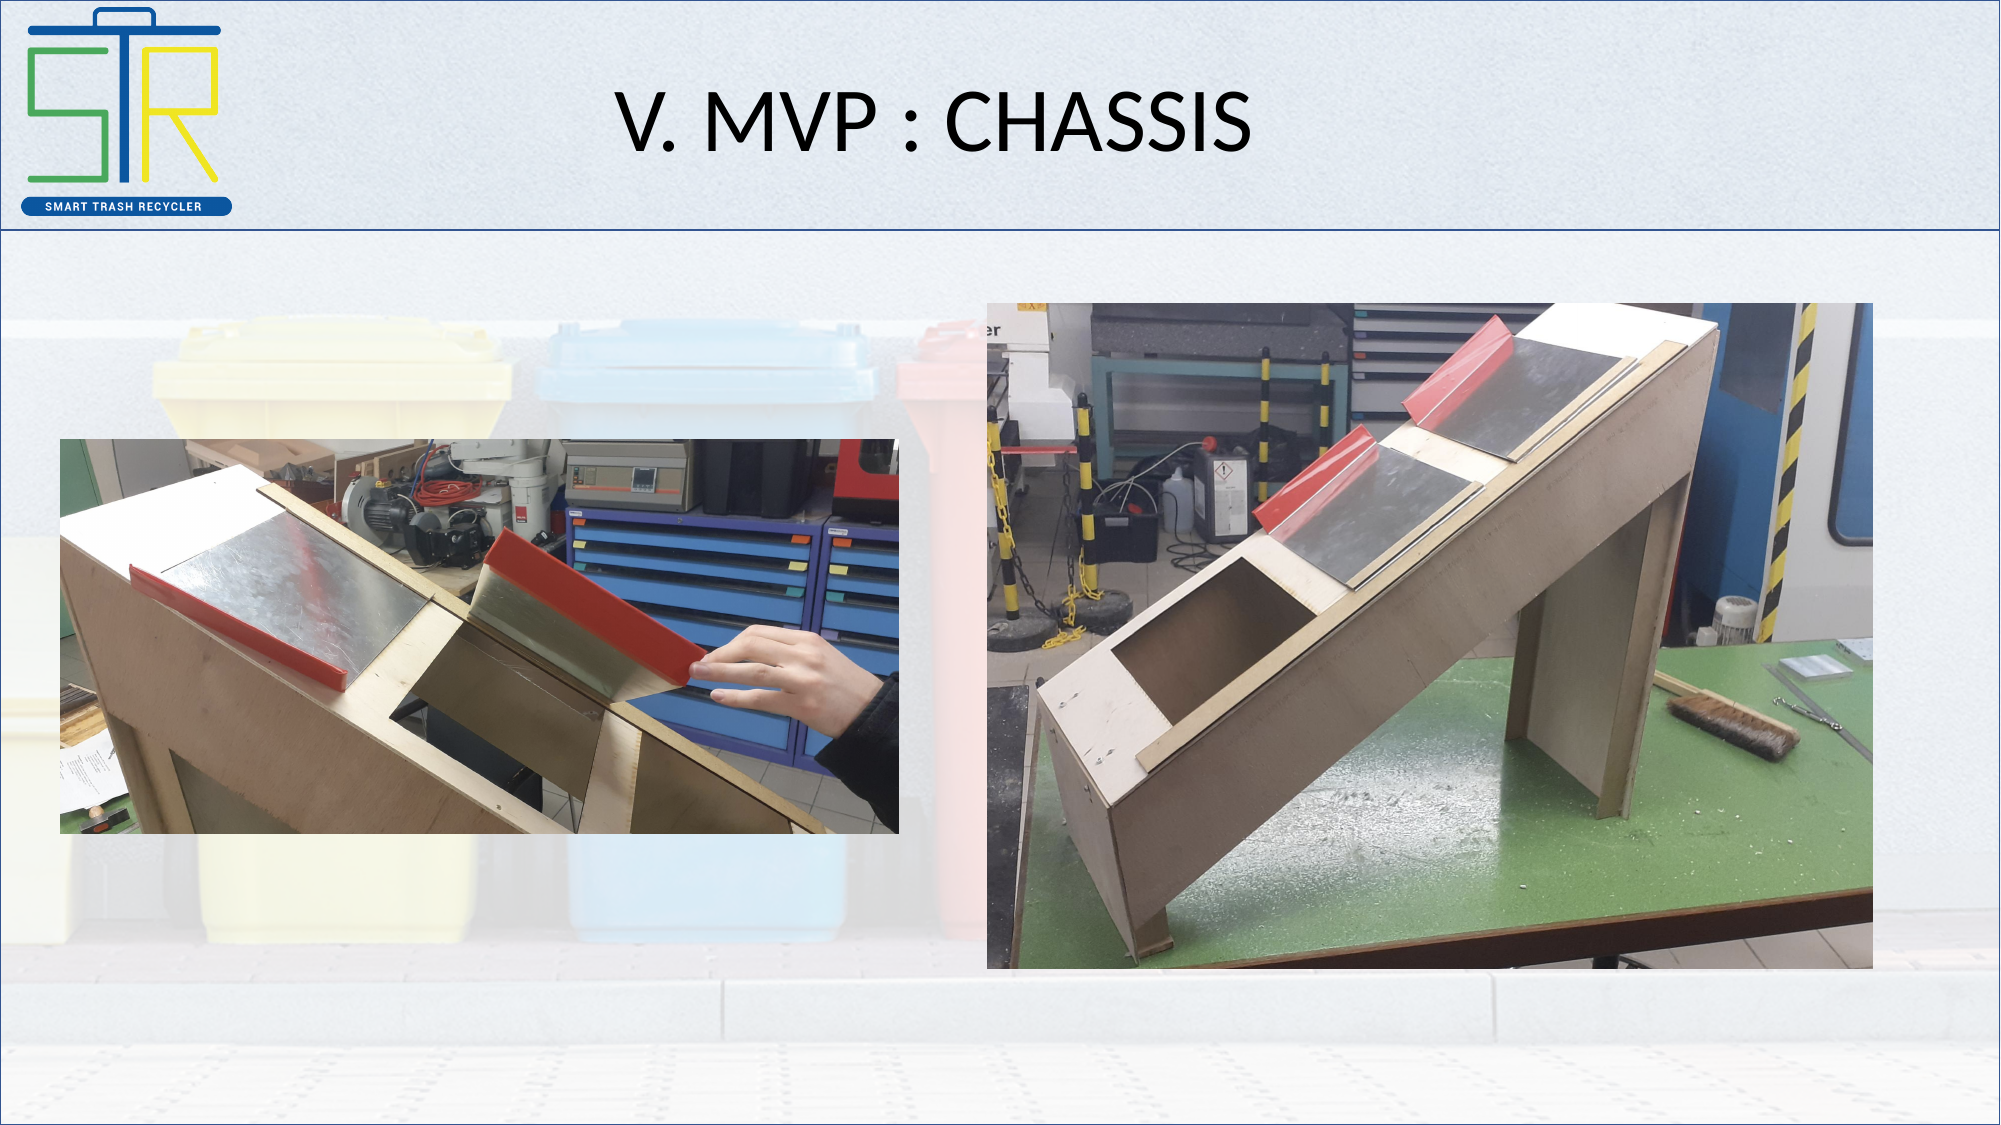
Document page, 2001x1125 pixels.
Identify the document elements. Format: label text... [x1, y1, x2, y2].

text_box V. MVP : CHASSIS [0, 0, 2000, 229]
text_box [0, 229, 2000, 1125]
picture [21, 7, 232, 216]
picture [60, 439, 899, 834]
picture [986, 303, 1873, 969]
